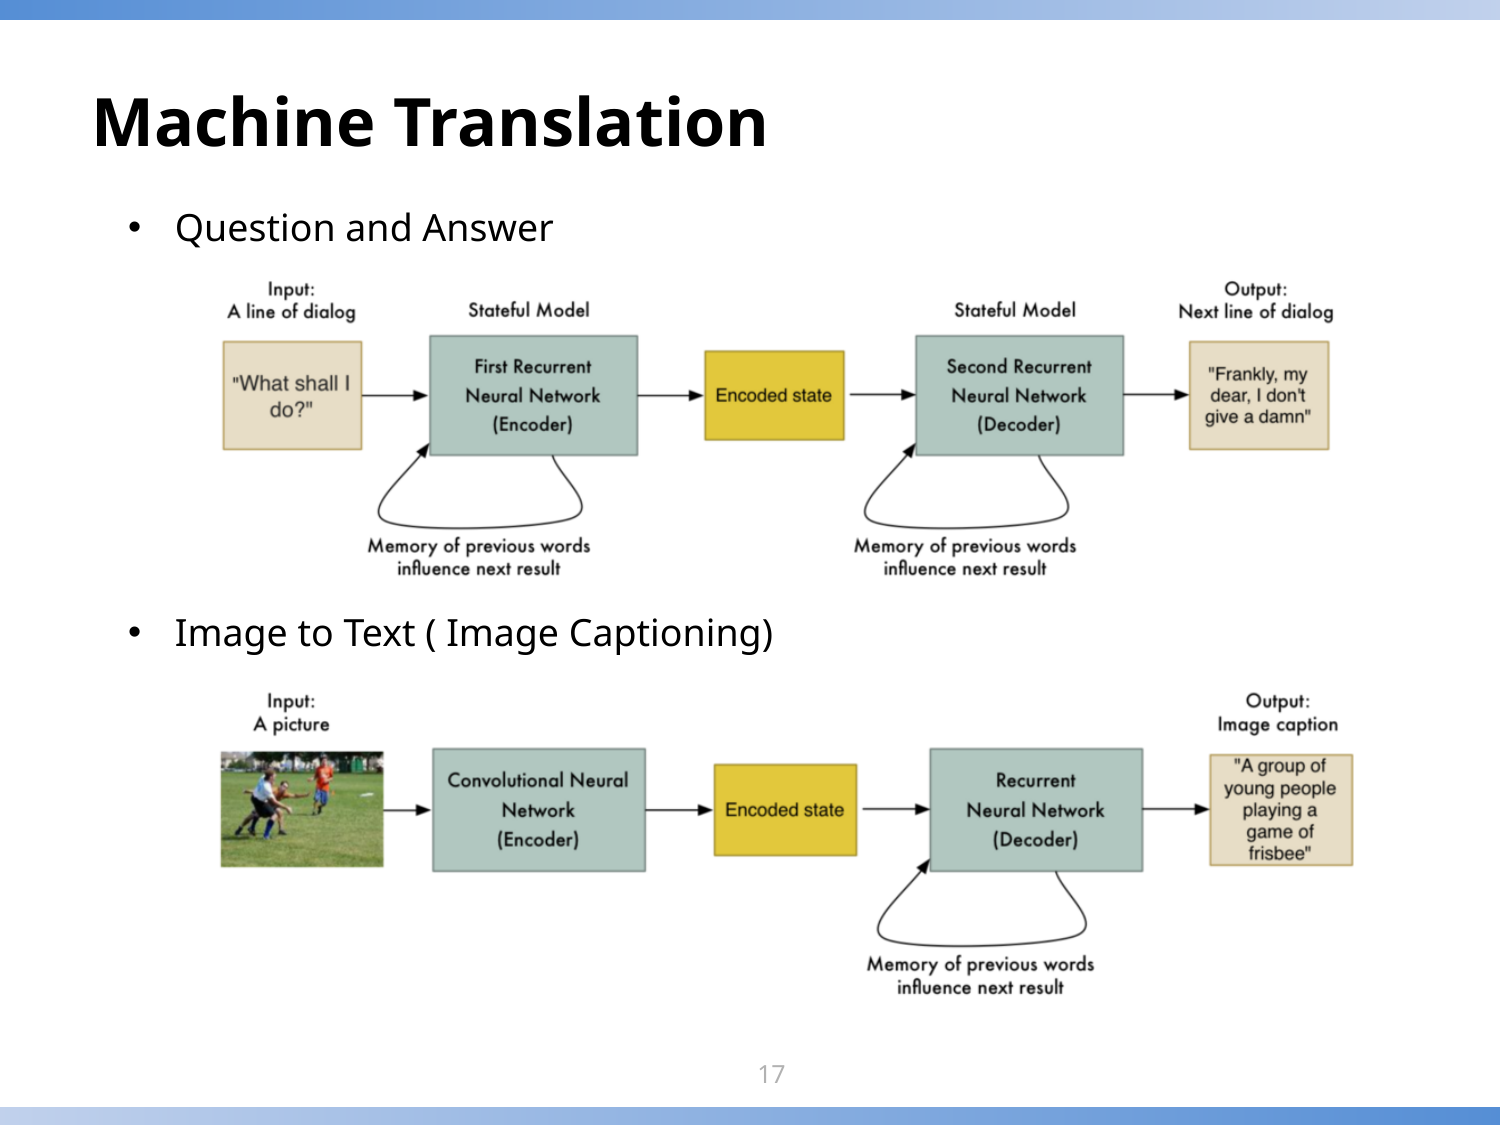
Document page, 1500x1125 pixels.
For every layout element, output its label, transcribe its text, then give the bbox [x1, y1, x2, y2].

picture [206, 271, 1352, 601]
title Machine Translation [76, 78, 1500, 161]
text_box Question and Answer Image to Text ( Image Captioning) [113, 196, 1383, 1125]
picture [171, 679, 1372, 1018]
